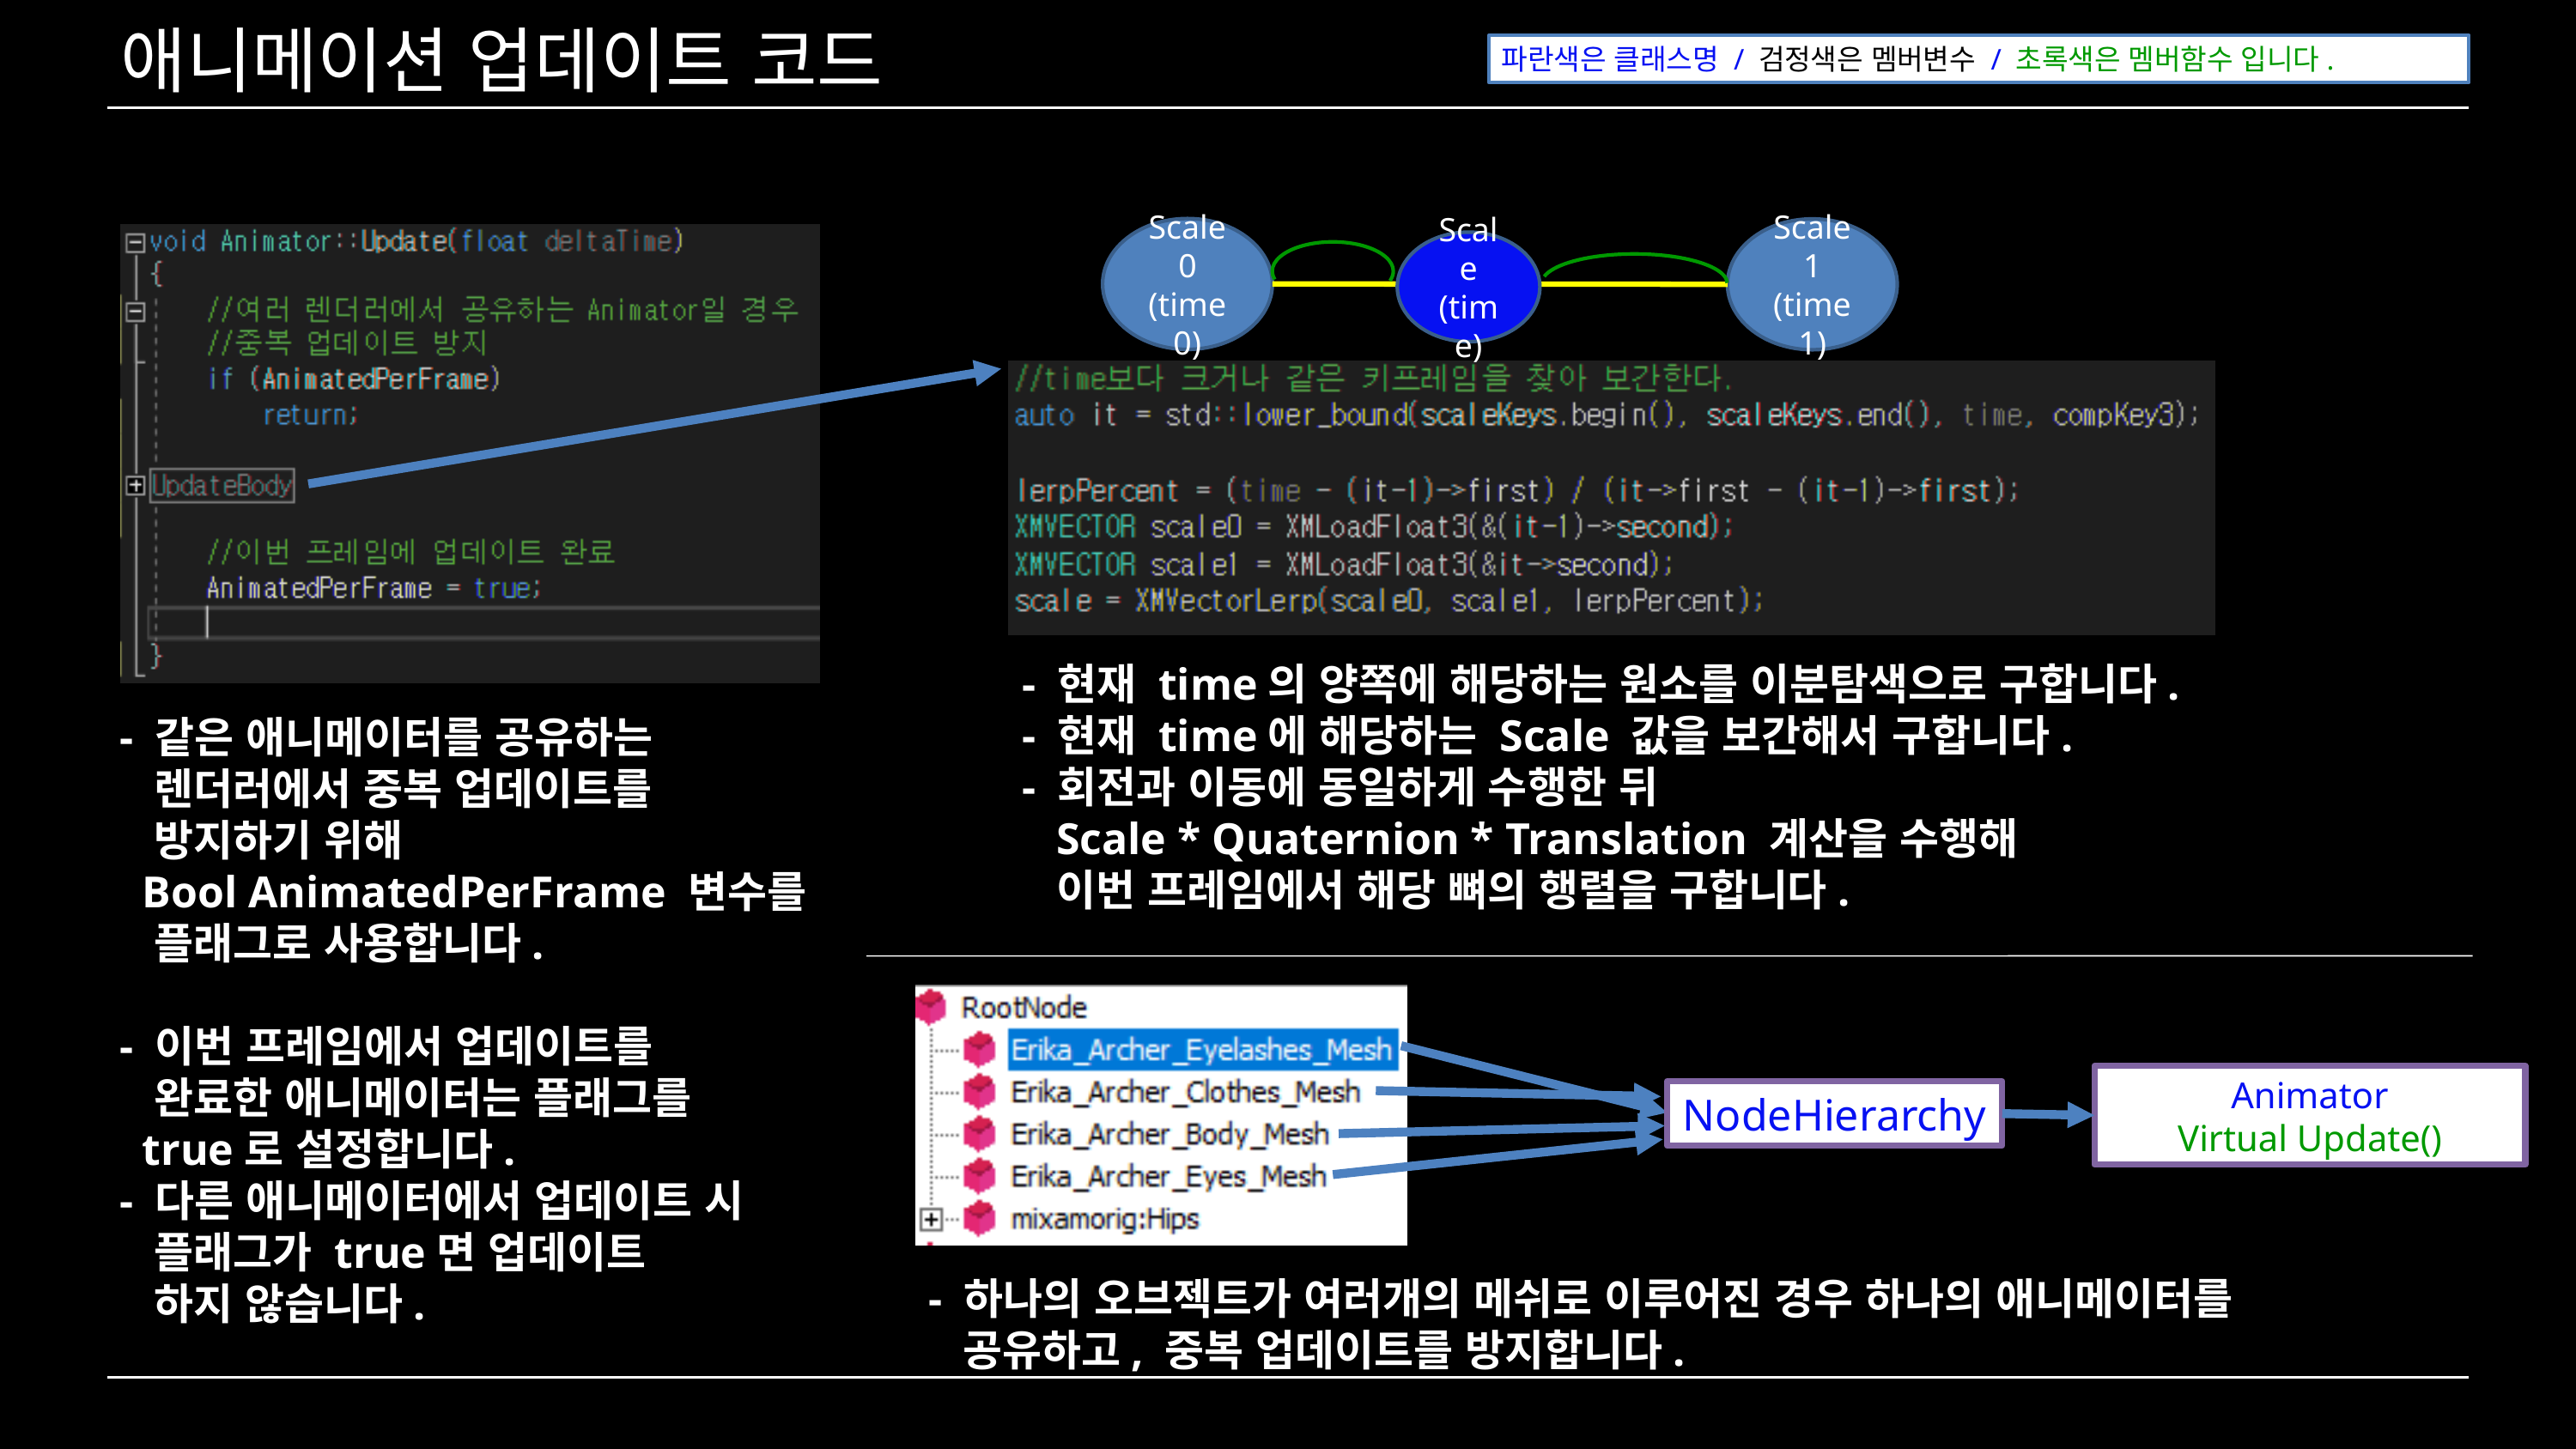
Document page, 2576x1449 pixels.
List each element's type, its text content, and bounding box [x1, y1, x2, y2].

text_box Scale0 (time0) [1100, 216, 1274, 352]
picture [914, 985, 1407, 1246]
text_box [2002, 1113, 2095, 1117]
text_box 파란색은 클래스명 / 검정색은 멤버변수 / 초록색은 멤버함수 입니다. [1487, 33, 2470, 84]
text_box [307, 368, 1002, 484]
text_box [1375, 1090, 1662, 1097]
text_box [1338, 1125, 1665, 1134]
text_box 애니메이션 업데이트 코드 [107, 9, 982, 105]
text_box Scale1 (time1) [1726, 216, 1899, 352]
text_box Scale (time) [1395, 292, 1542, 344]
text_box Animator Virtual Update() [2093, 1064, 2527, 1167]
text_box - 하나의 오브젝트가 여러개의 메쉬로 이루어진 경우 하나의 애니메이터를 공유하고, 중복 업데이트를 방지합니다. [916, 1264, 2458, 1373]
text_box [1400, 1045, 1668, 1113]
text_box [1543, 253, 1728, 283]
picture [1007, 361, 2215, 636]
text_box [1271, 240, 1394, 282]
text_box NodeHierarchy [1665, 1080, 2004, 1148]
text_box Scale (time) [1395, 230, 1542, 282]
text_box - 현재 time의 양쪽에 해당하는 원소를 이분탐색으로 구합니다. - 현재 time에 해당하는 Scale 값을 보간해서 구합니다. - 회전과 이동에 동일하게 수행한 뒤 Scale * Quaternion * Translation 계산을 수행해 이번 프레임에서 해당 뼈의 행렬을 구합니다. [1009, 650, 2289, 921]
text_box - 같은 애니메이터를 공유하는 렌더러에서 중복 업데이트를 방지하기 위해 Bool AnimatedPerFrame 변수를 플래그로 사용합니다. - 이번 프레임에서 업데이트를 완료한 애니메이터는 플래그를 true로 설정합니다. - 다른 애니메이터에서 업데이트 시 플래그가 true면 업데이트 하지 않습니다. [107, 703, 824, 1335]
picture [120, 224, 820, 683]
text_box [106, 106, 2470, 110]
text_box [1332, 1138, 1663, 1175]
